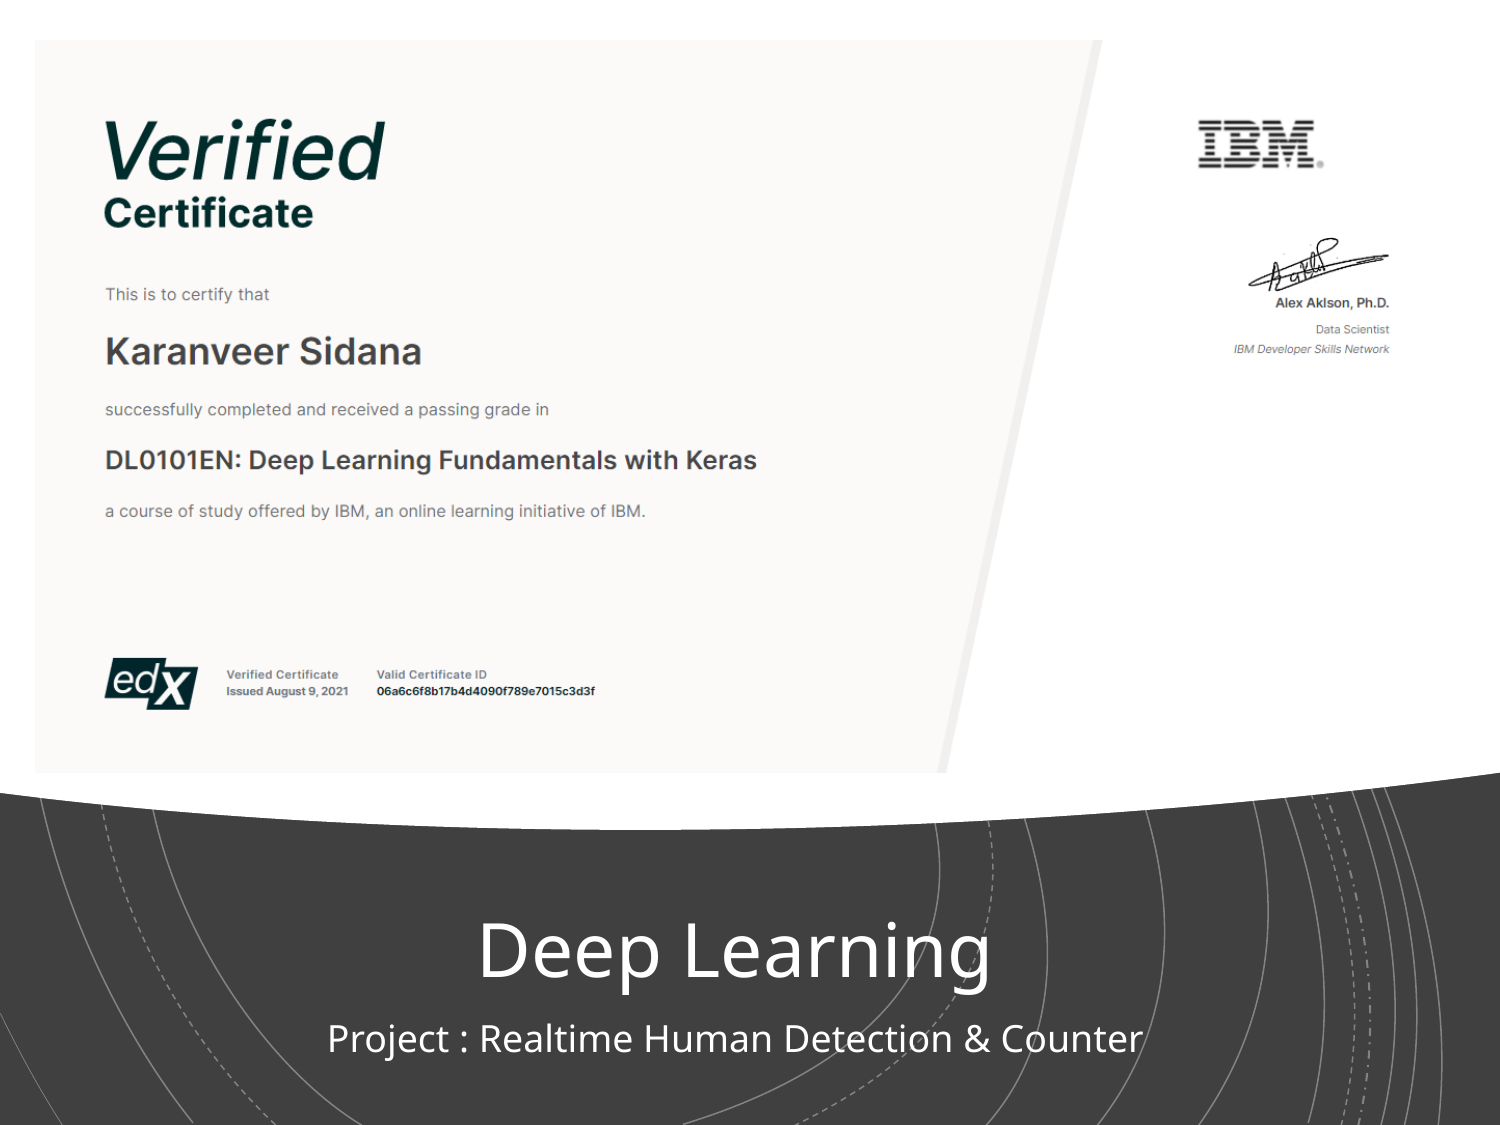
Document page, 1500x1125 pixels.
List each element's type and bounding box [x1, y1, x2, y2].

picture [35, 40, 1451, 773]
text_box [0, 0, 1500, 1125]
